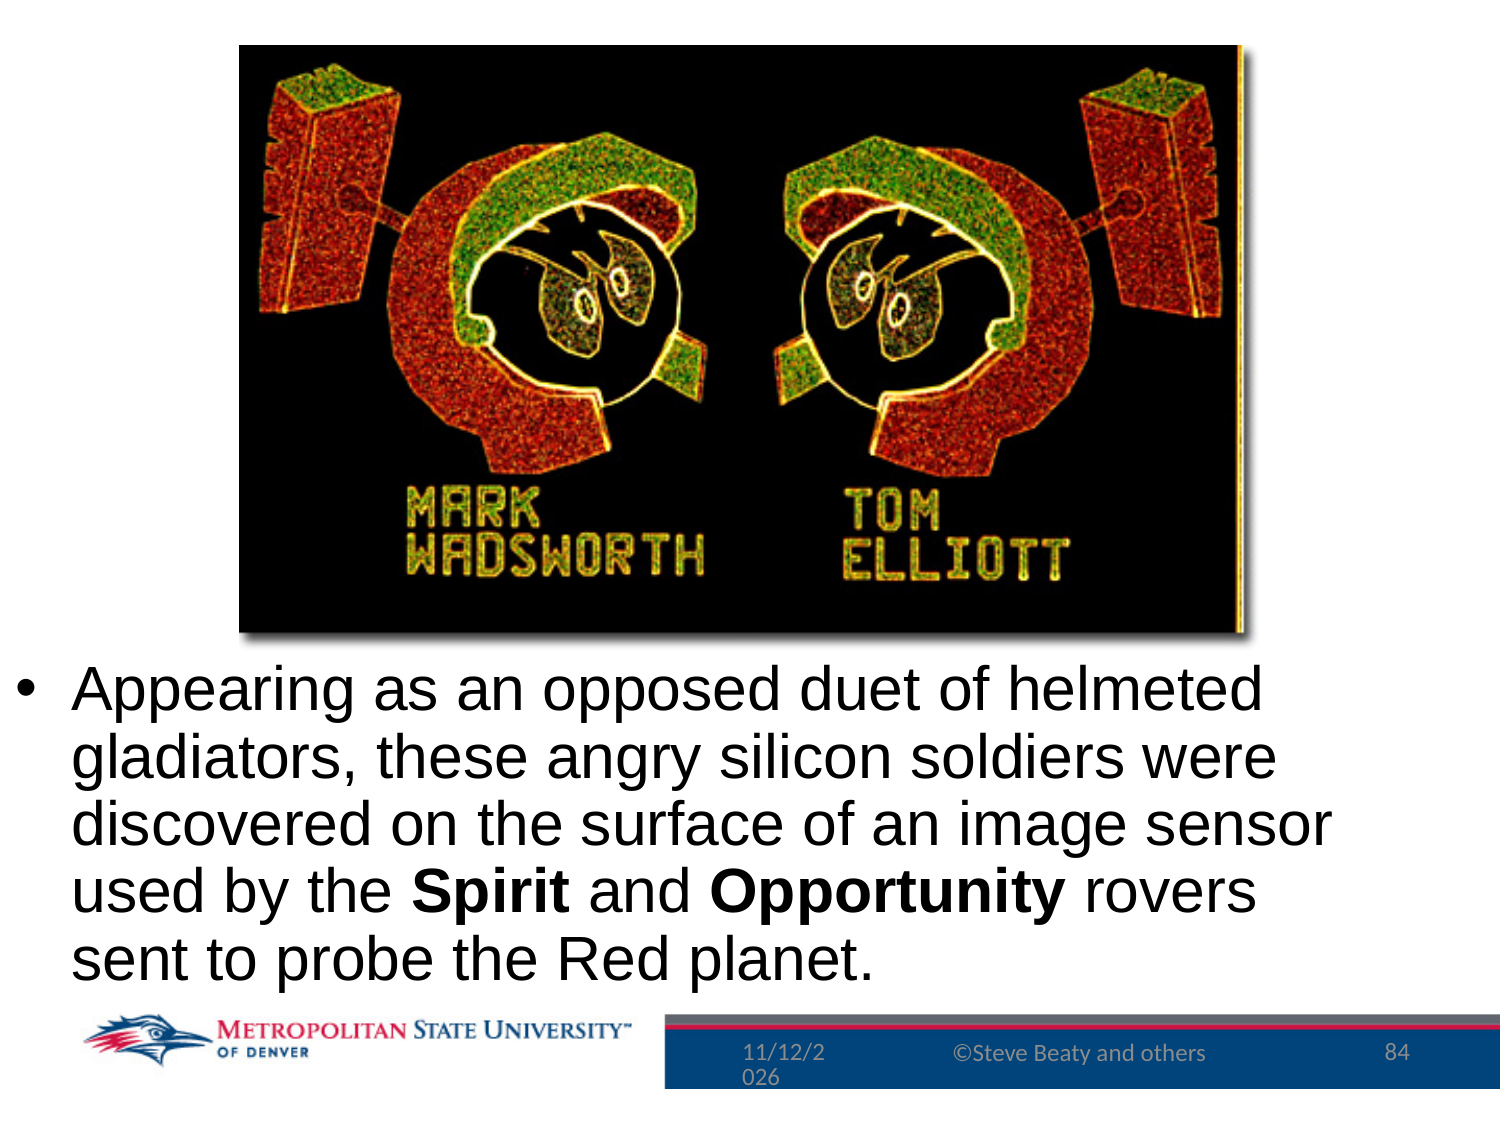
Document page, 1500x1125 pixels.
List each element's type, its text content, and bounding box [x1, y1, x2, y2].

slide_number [727, 1020, 842, 1081]
list Appearing as an opposed duet of helmeted gladiators, these angry silicon soldiers were discovered on the surface of an image sensor used by the Spirit and Opportunity rovers sent to probe the Red planet. [0, 649, 1350, 1005]
footer ©Steve Beaty and others [841, 1021, 1317, 1082]
slide_number 84 [1316, 1020, 1425, 1081]
picture [239, 44, 1261, 650]
picture [44, 1012, 1500, 1089]
